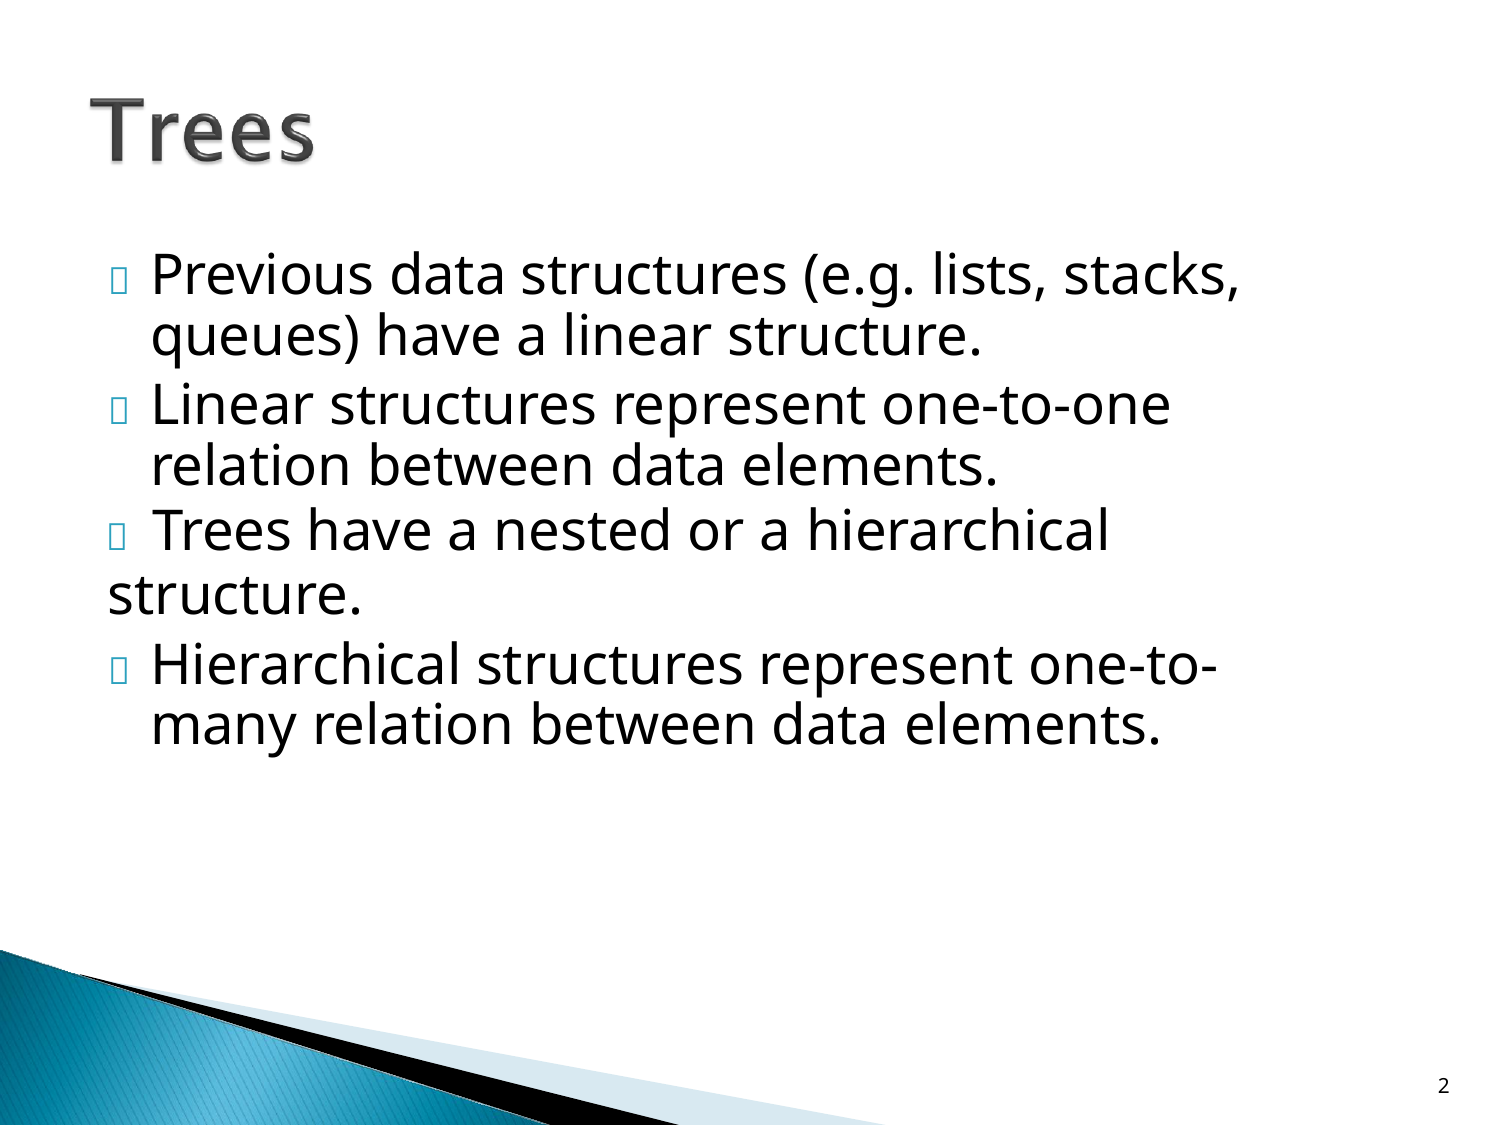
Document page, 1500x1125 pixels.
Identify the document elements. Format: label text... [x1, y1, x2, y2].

text_box [5, 59, 375, 198]
text_box  Previous data structures (e.g. lists, stacks, queues) have a linear structure.  Linear structures represent one-to-one relation between data elements.  Trees have a nested or a hierarchical structure.  Hierarchical structures represent one-to- many relation between data elements. [105, 244, 1301, 757]
slide_number 10 [1435, 1054, 1469, 1125]
picture [0, 948, 558, 1125]
